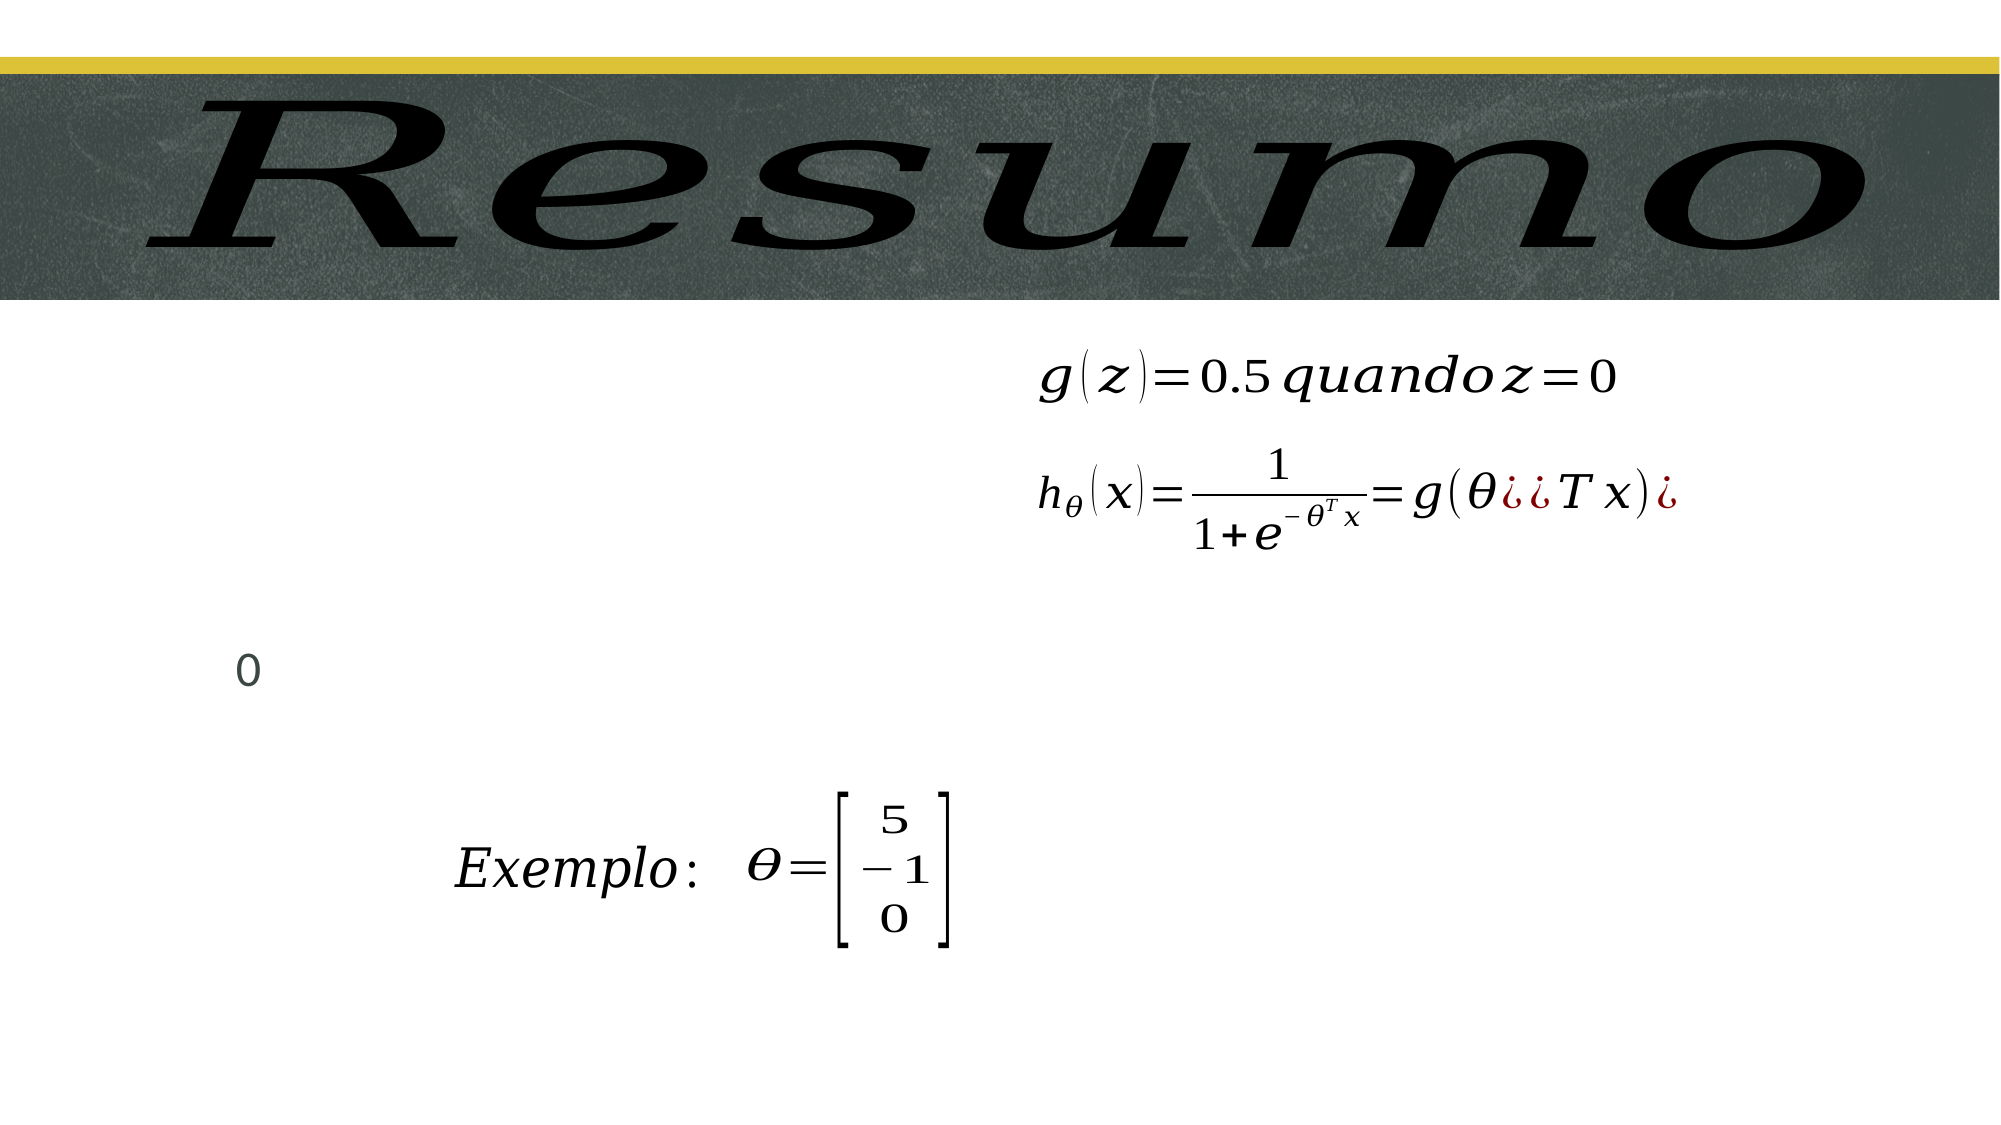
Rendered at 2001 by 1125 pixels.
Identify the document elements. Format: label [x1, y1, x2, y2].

picture [0, 74, 2000, 300]
